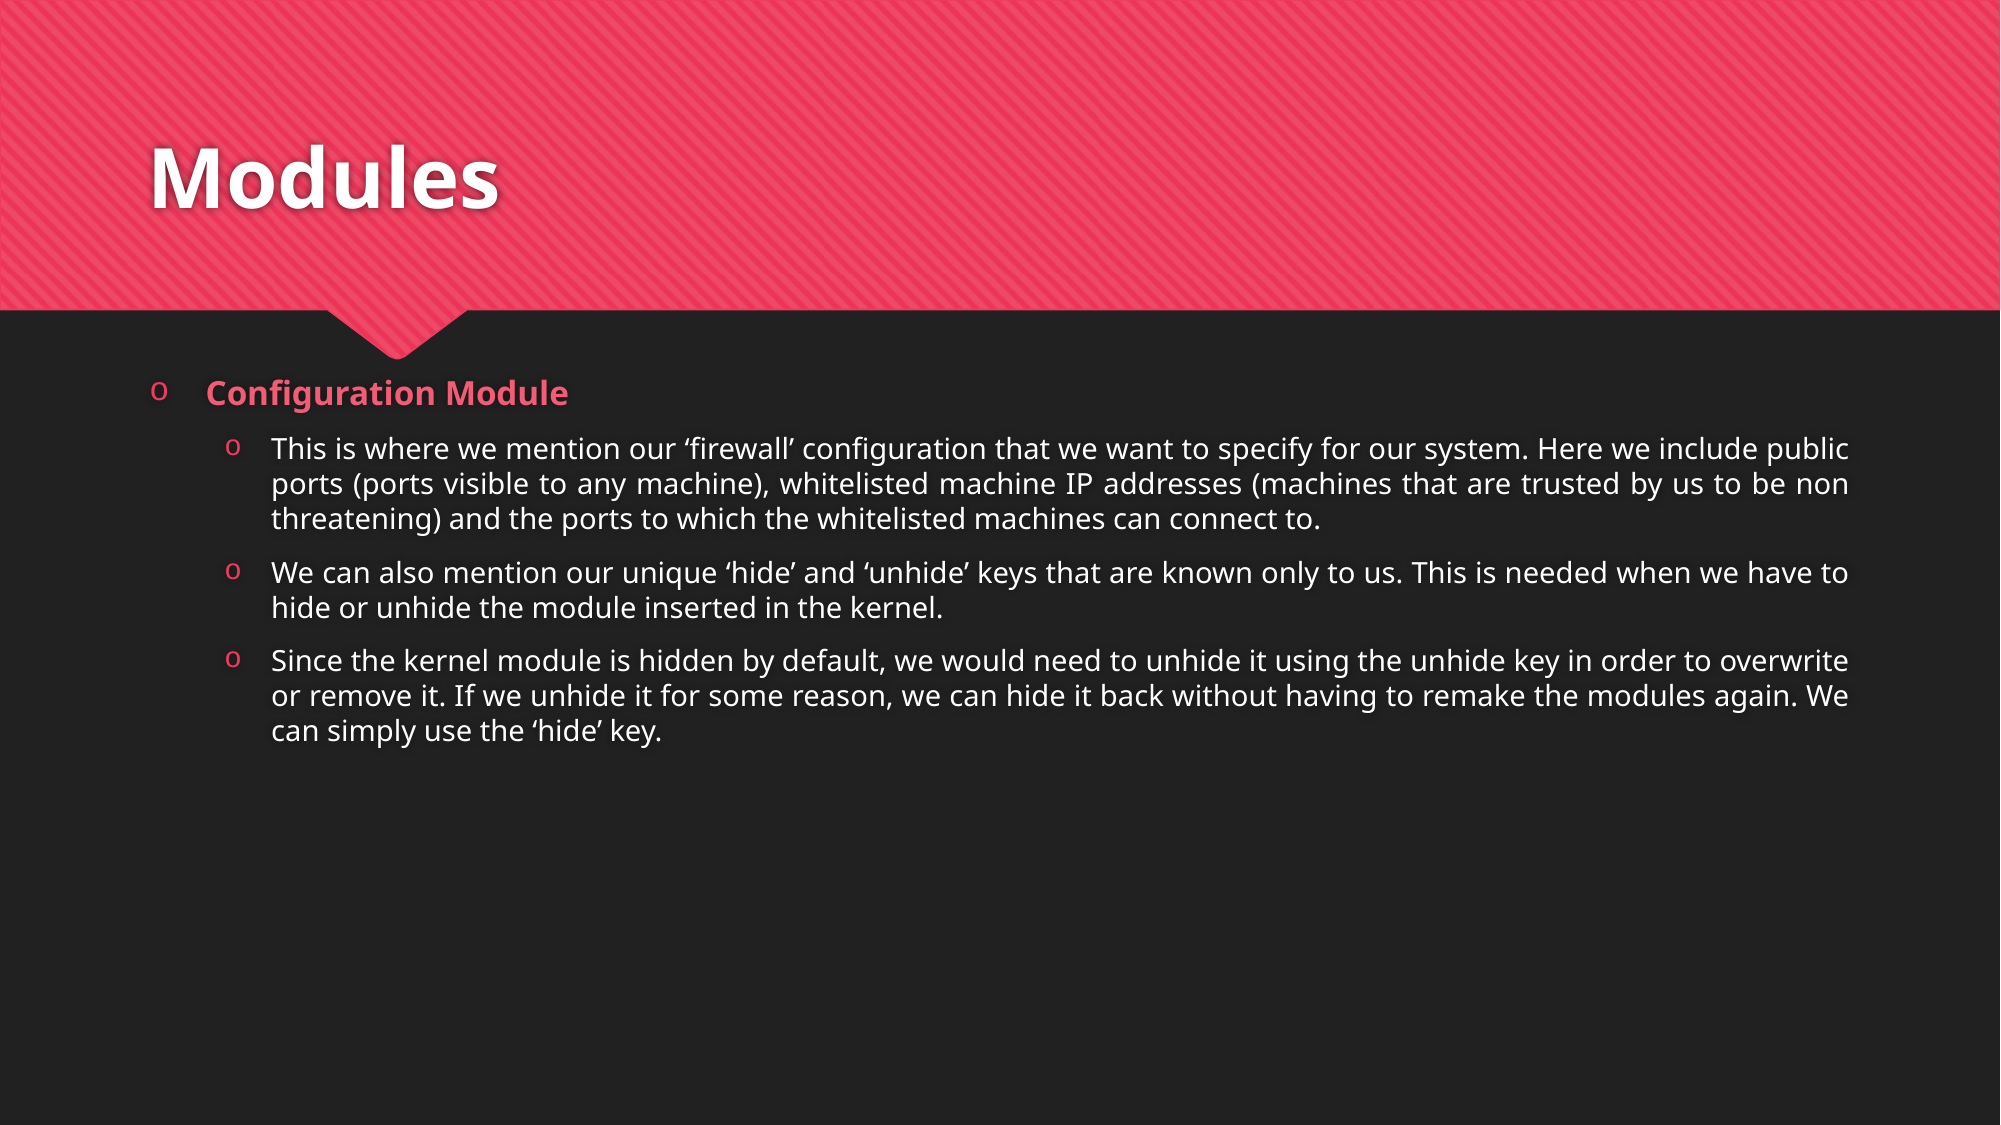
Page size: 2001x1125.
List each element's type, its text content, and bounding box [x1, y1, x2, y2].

list Configuration Module This is where we mention our ‘firewall’ configuration that we want to specify for our system. Here we include public ports (ports visible to any machine), whitelisted machine IP addresses (machines that are trusted by us to be non threatening) and the ports to which the whitelisted machines can connect to. We can also mention our unique ‘hide’ and ‘unhide’ keys that are known only to us. This is needed when we have to hide or unhide the module inserted in the kernel. Since the kernel module is hidden by default, we would need to unhide it using the unhide key in order to overwrite or remove it. If we unhide it for some reason, we can hide it back without having to remake the modules again. We can simply use the ‘hide’ key. [134, 364, 1866, 962]
title Modules [132, 73, 1868, 233]
